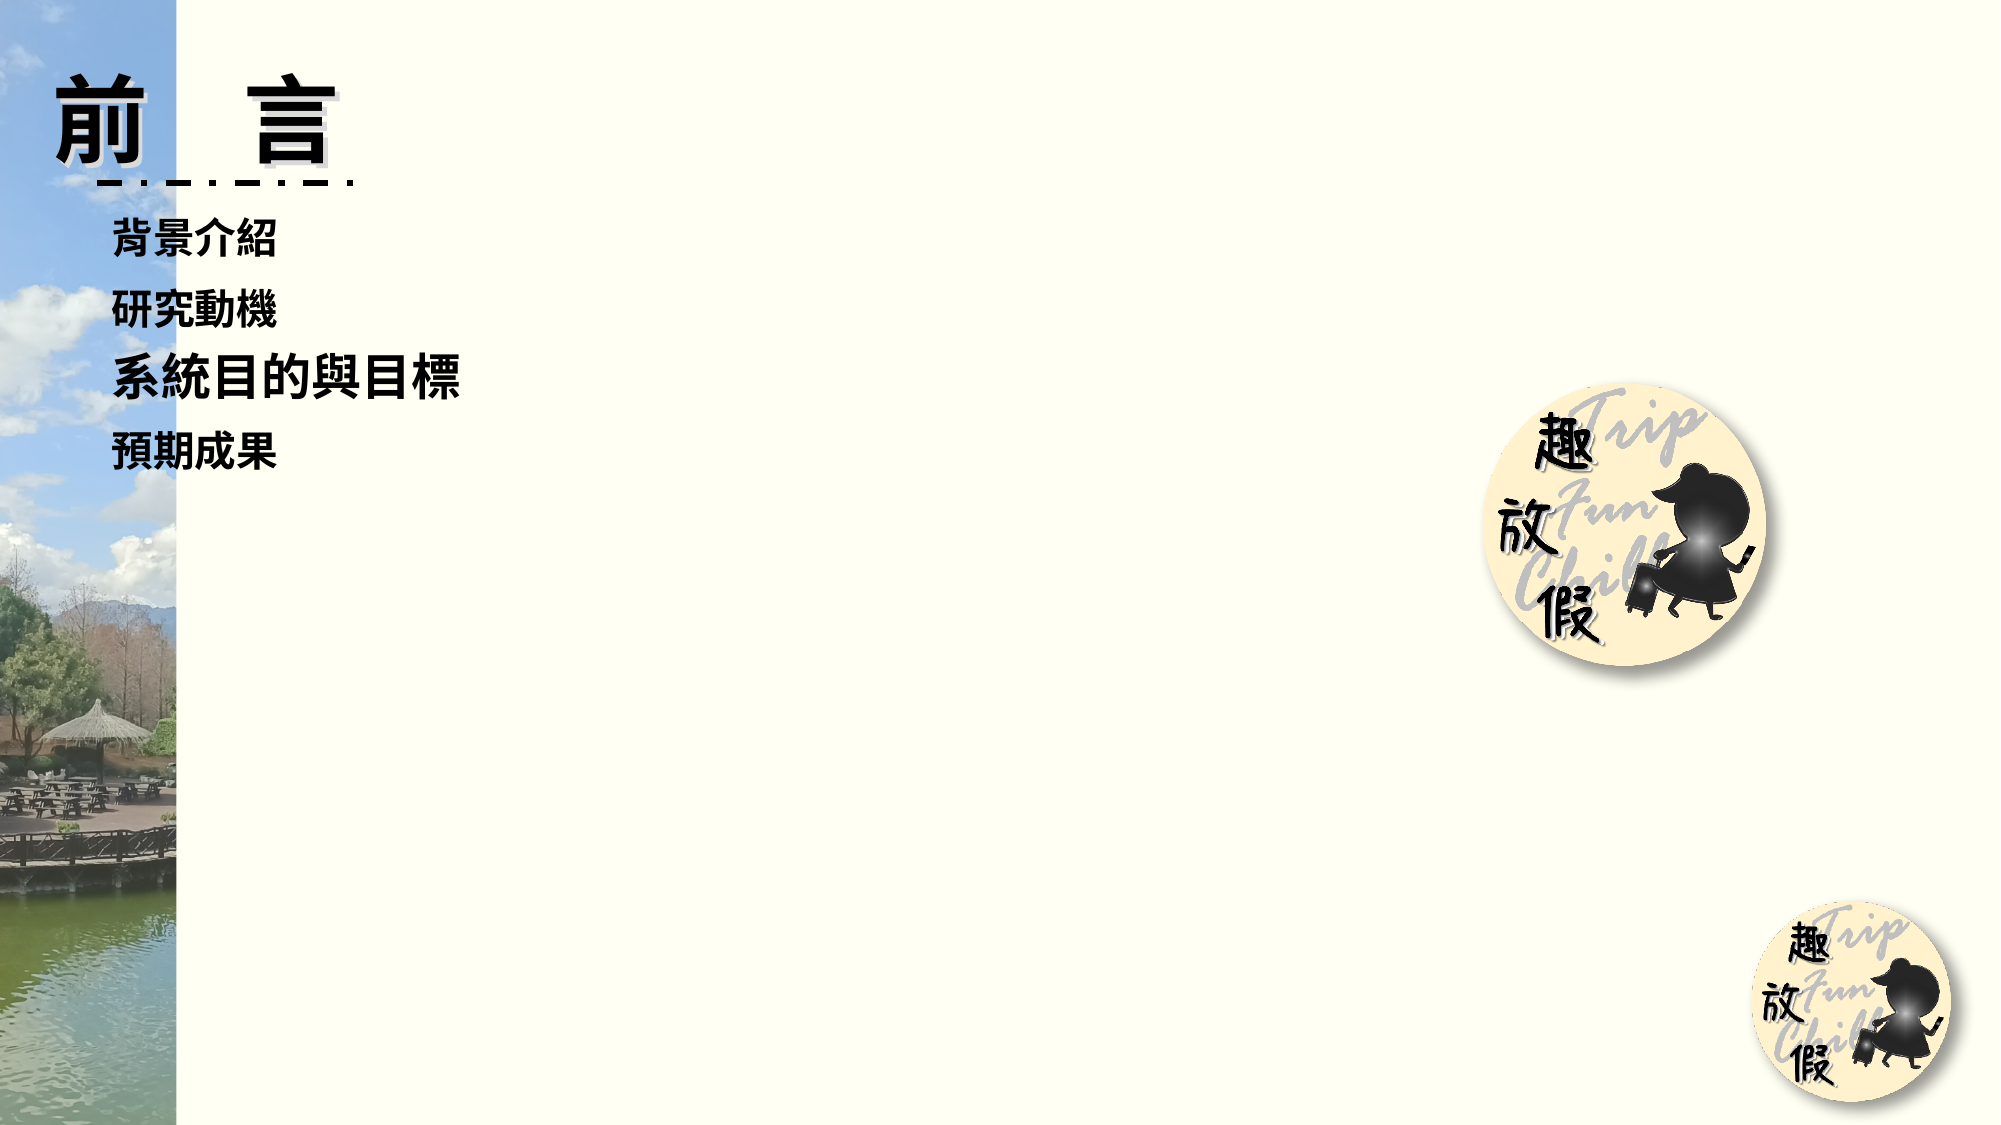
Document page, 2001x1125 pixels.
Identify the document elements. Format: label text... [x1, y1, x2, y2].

text_box 背景介紹 [96, 204, 357, 270]
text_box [37, 51, 483, 189]
picture [1478, 359, 1773, 679]
picture [1748, 884, 1956, 1111]
text_box 系統目的與目標 [96, 337, 479, 413]
text_box 預期成果 [96, 416, 295, 482]
text_box 研究動機 [96, 275, 357, 337]
